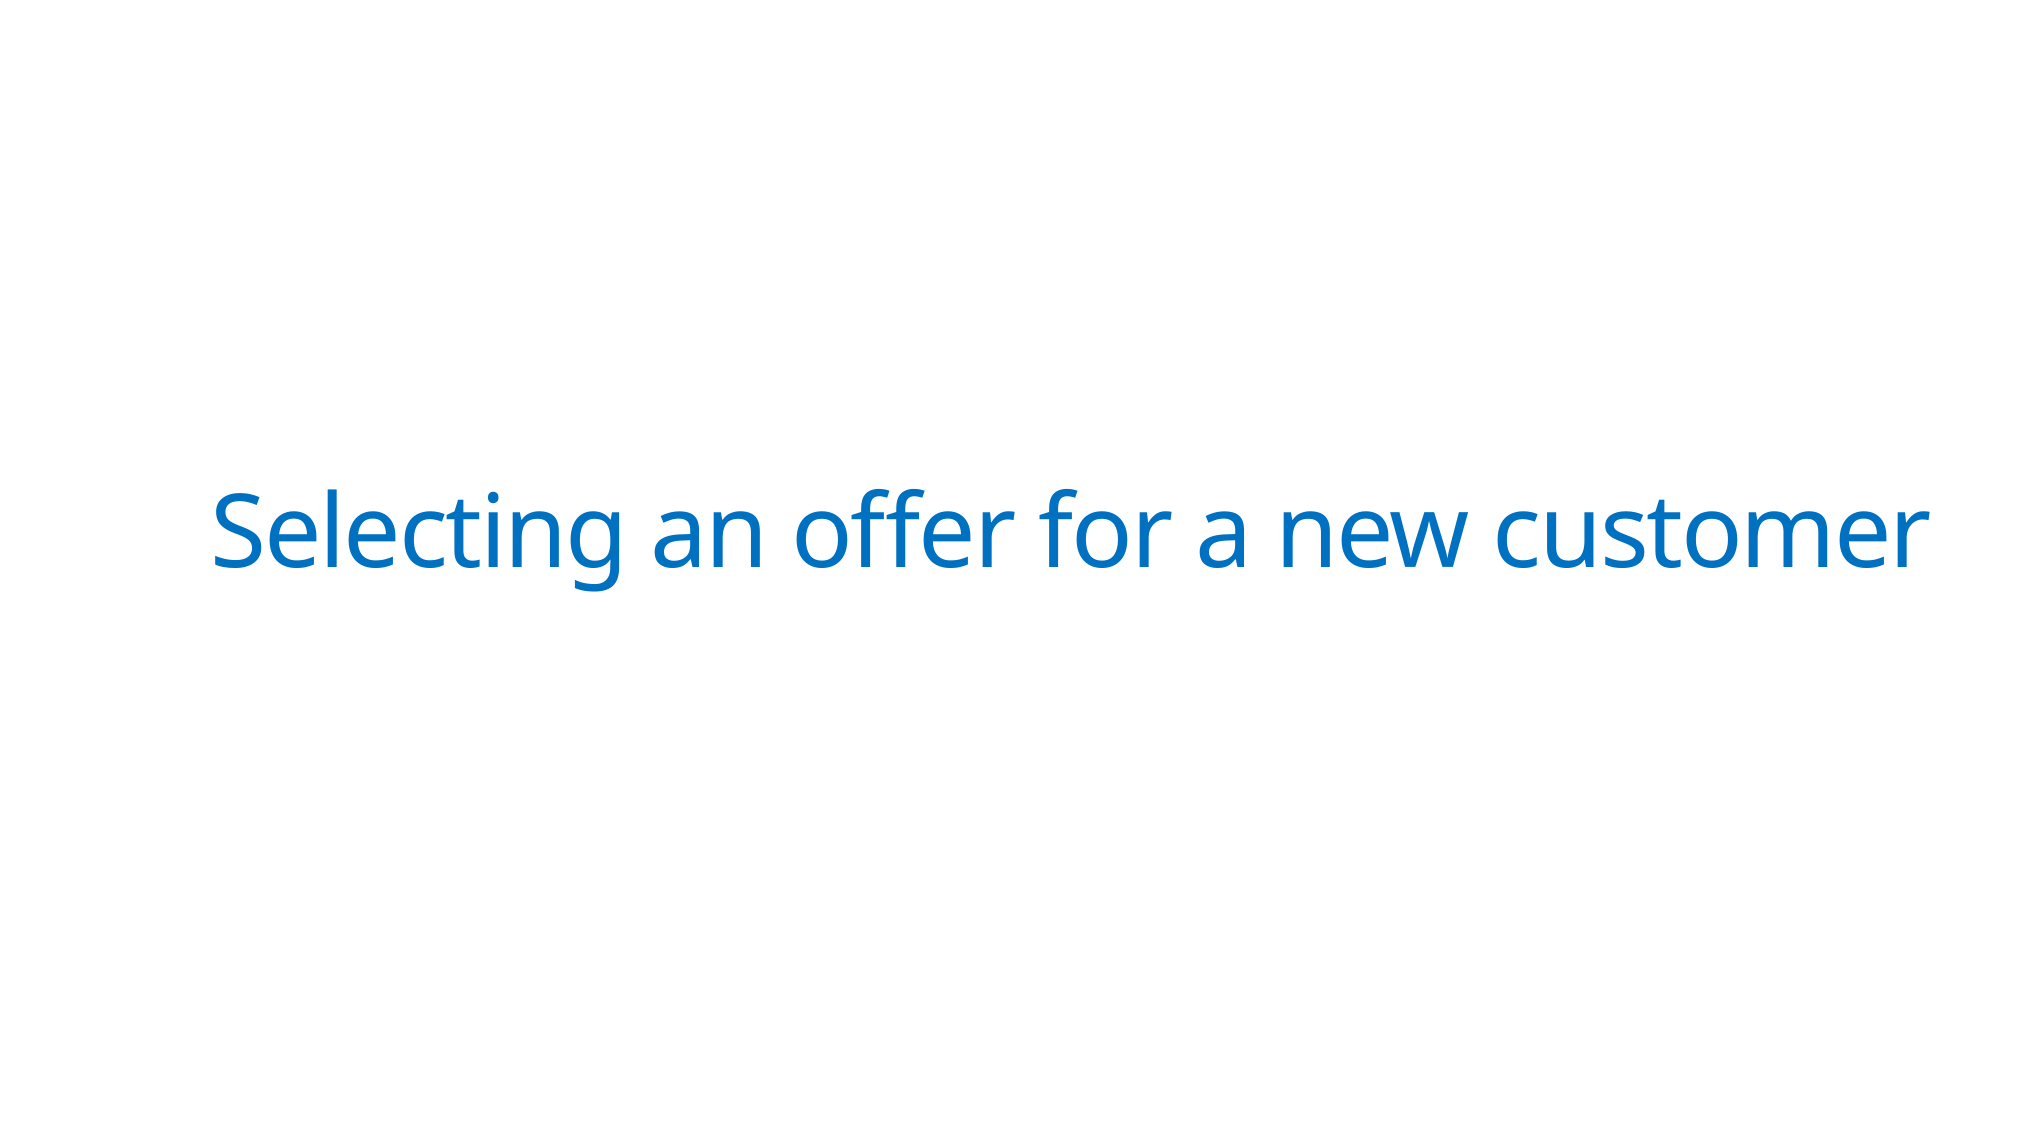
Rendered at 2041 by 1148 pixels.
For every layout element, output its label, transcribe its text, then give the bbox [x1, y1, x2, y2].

list Selecting an offer for a new customer [186, 463, 2040, 609]
